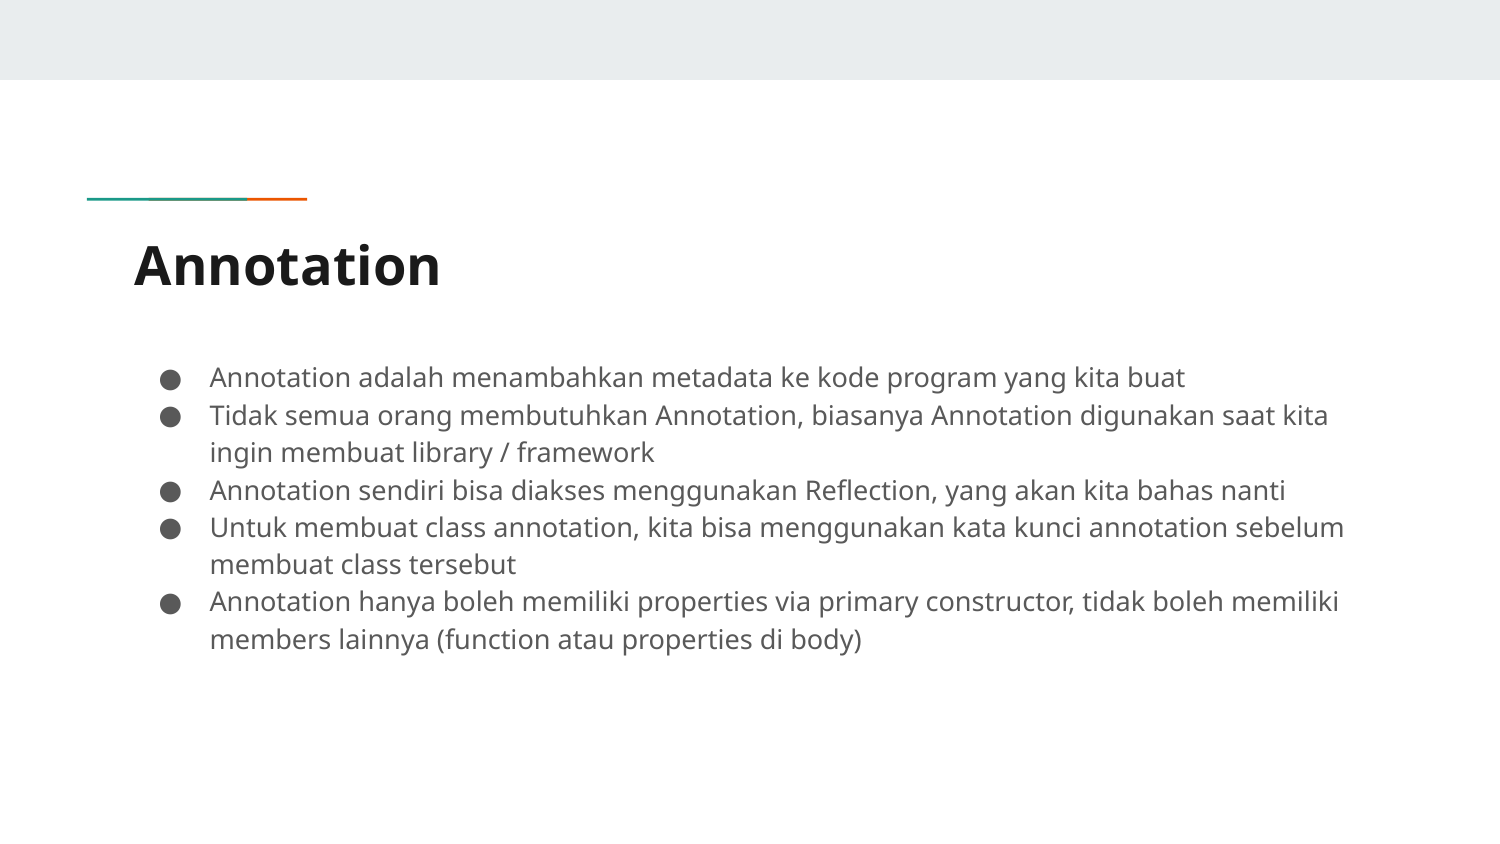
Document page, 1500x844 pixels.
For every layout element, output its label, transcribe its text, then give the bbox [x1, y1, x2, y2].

list Annotation adalah menambahkan metadata ke kode program yang kita buat Tidak semua orang membutuhkan Annotation, biasanya Annotation digunakan saat kita ingin membuat library / framework Annotation sendiri bisa diakses menggunakan Reflection, yang akan kita bahas nanti Untuk membuat class annotation, kita bisa menggunakan kata kunci annotation sebelum membuat class tersebut Annotation hanya boleh memiliki properties via primary constructor, tidak boleh memiliki members lainnya (function atau properties di body) [119, 341, 1381, 712]
title Annotation [119, 216, 1381, 305]
